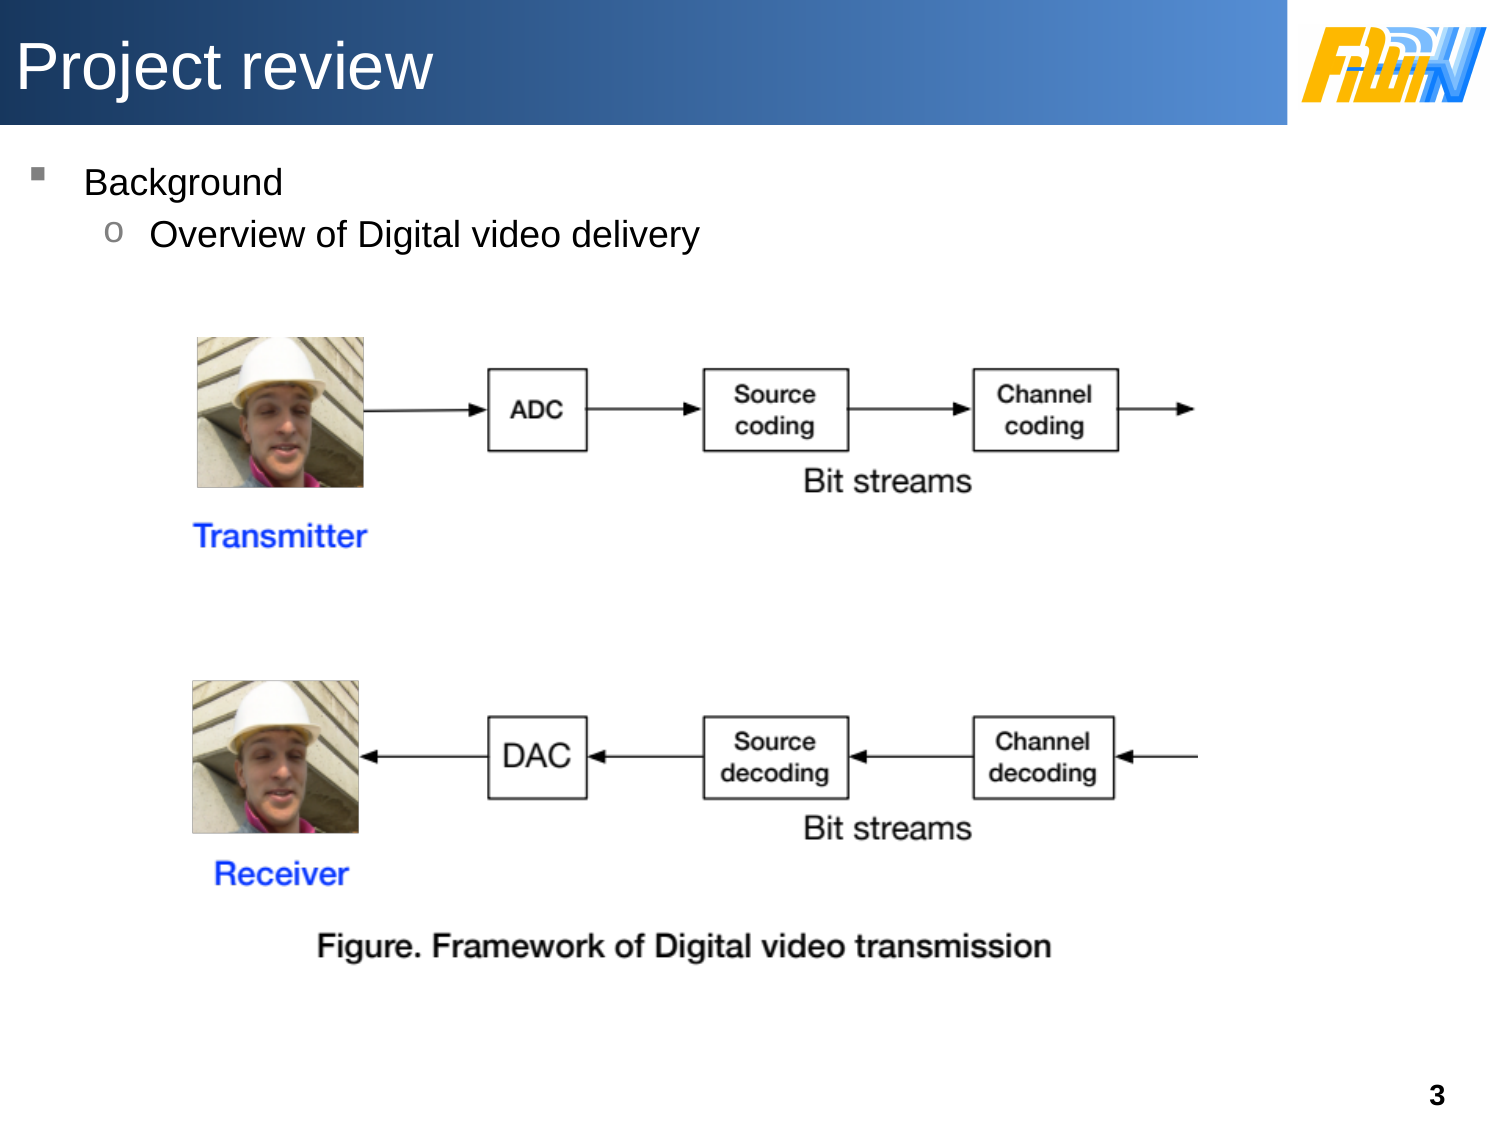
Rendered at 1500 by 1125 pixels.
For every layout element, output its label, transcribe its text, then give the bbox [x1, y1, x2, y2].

slide_number 3 [1387, 1067, 1488, 1121]
list Background Overview of Digital video delivery [12, 149, 1438, 1048]
picture [1298, 24, 1490, 110]
title Project review [0, 0, 1288, 125]
picture [174, 337, 1199, 976]
